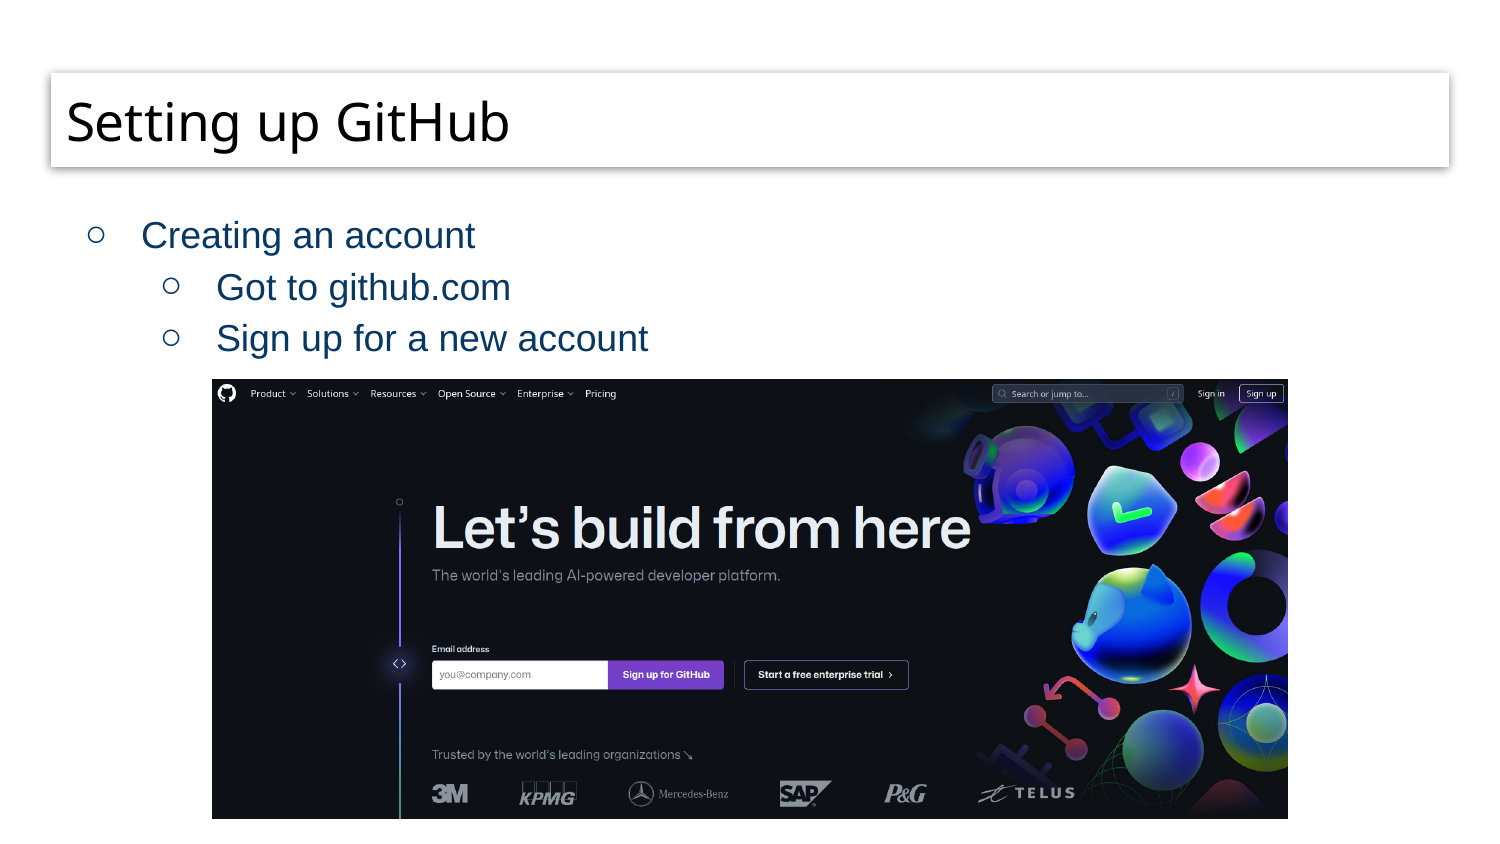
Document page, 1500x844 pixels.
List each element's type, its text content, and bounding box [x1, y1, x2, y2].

picture [212, 379, 1288, 819]
title Setting up GitHub [51, 72, 1449, 167]
list Creating an account Got to github.com Sign up for a new account [51, 189, 1449, 750]
